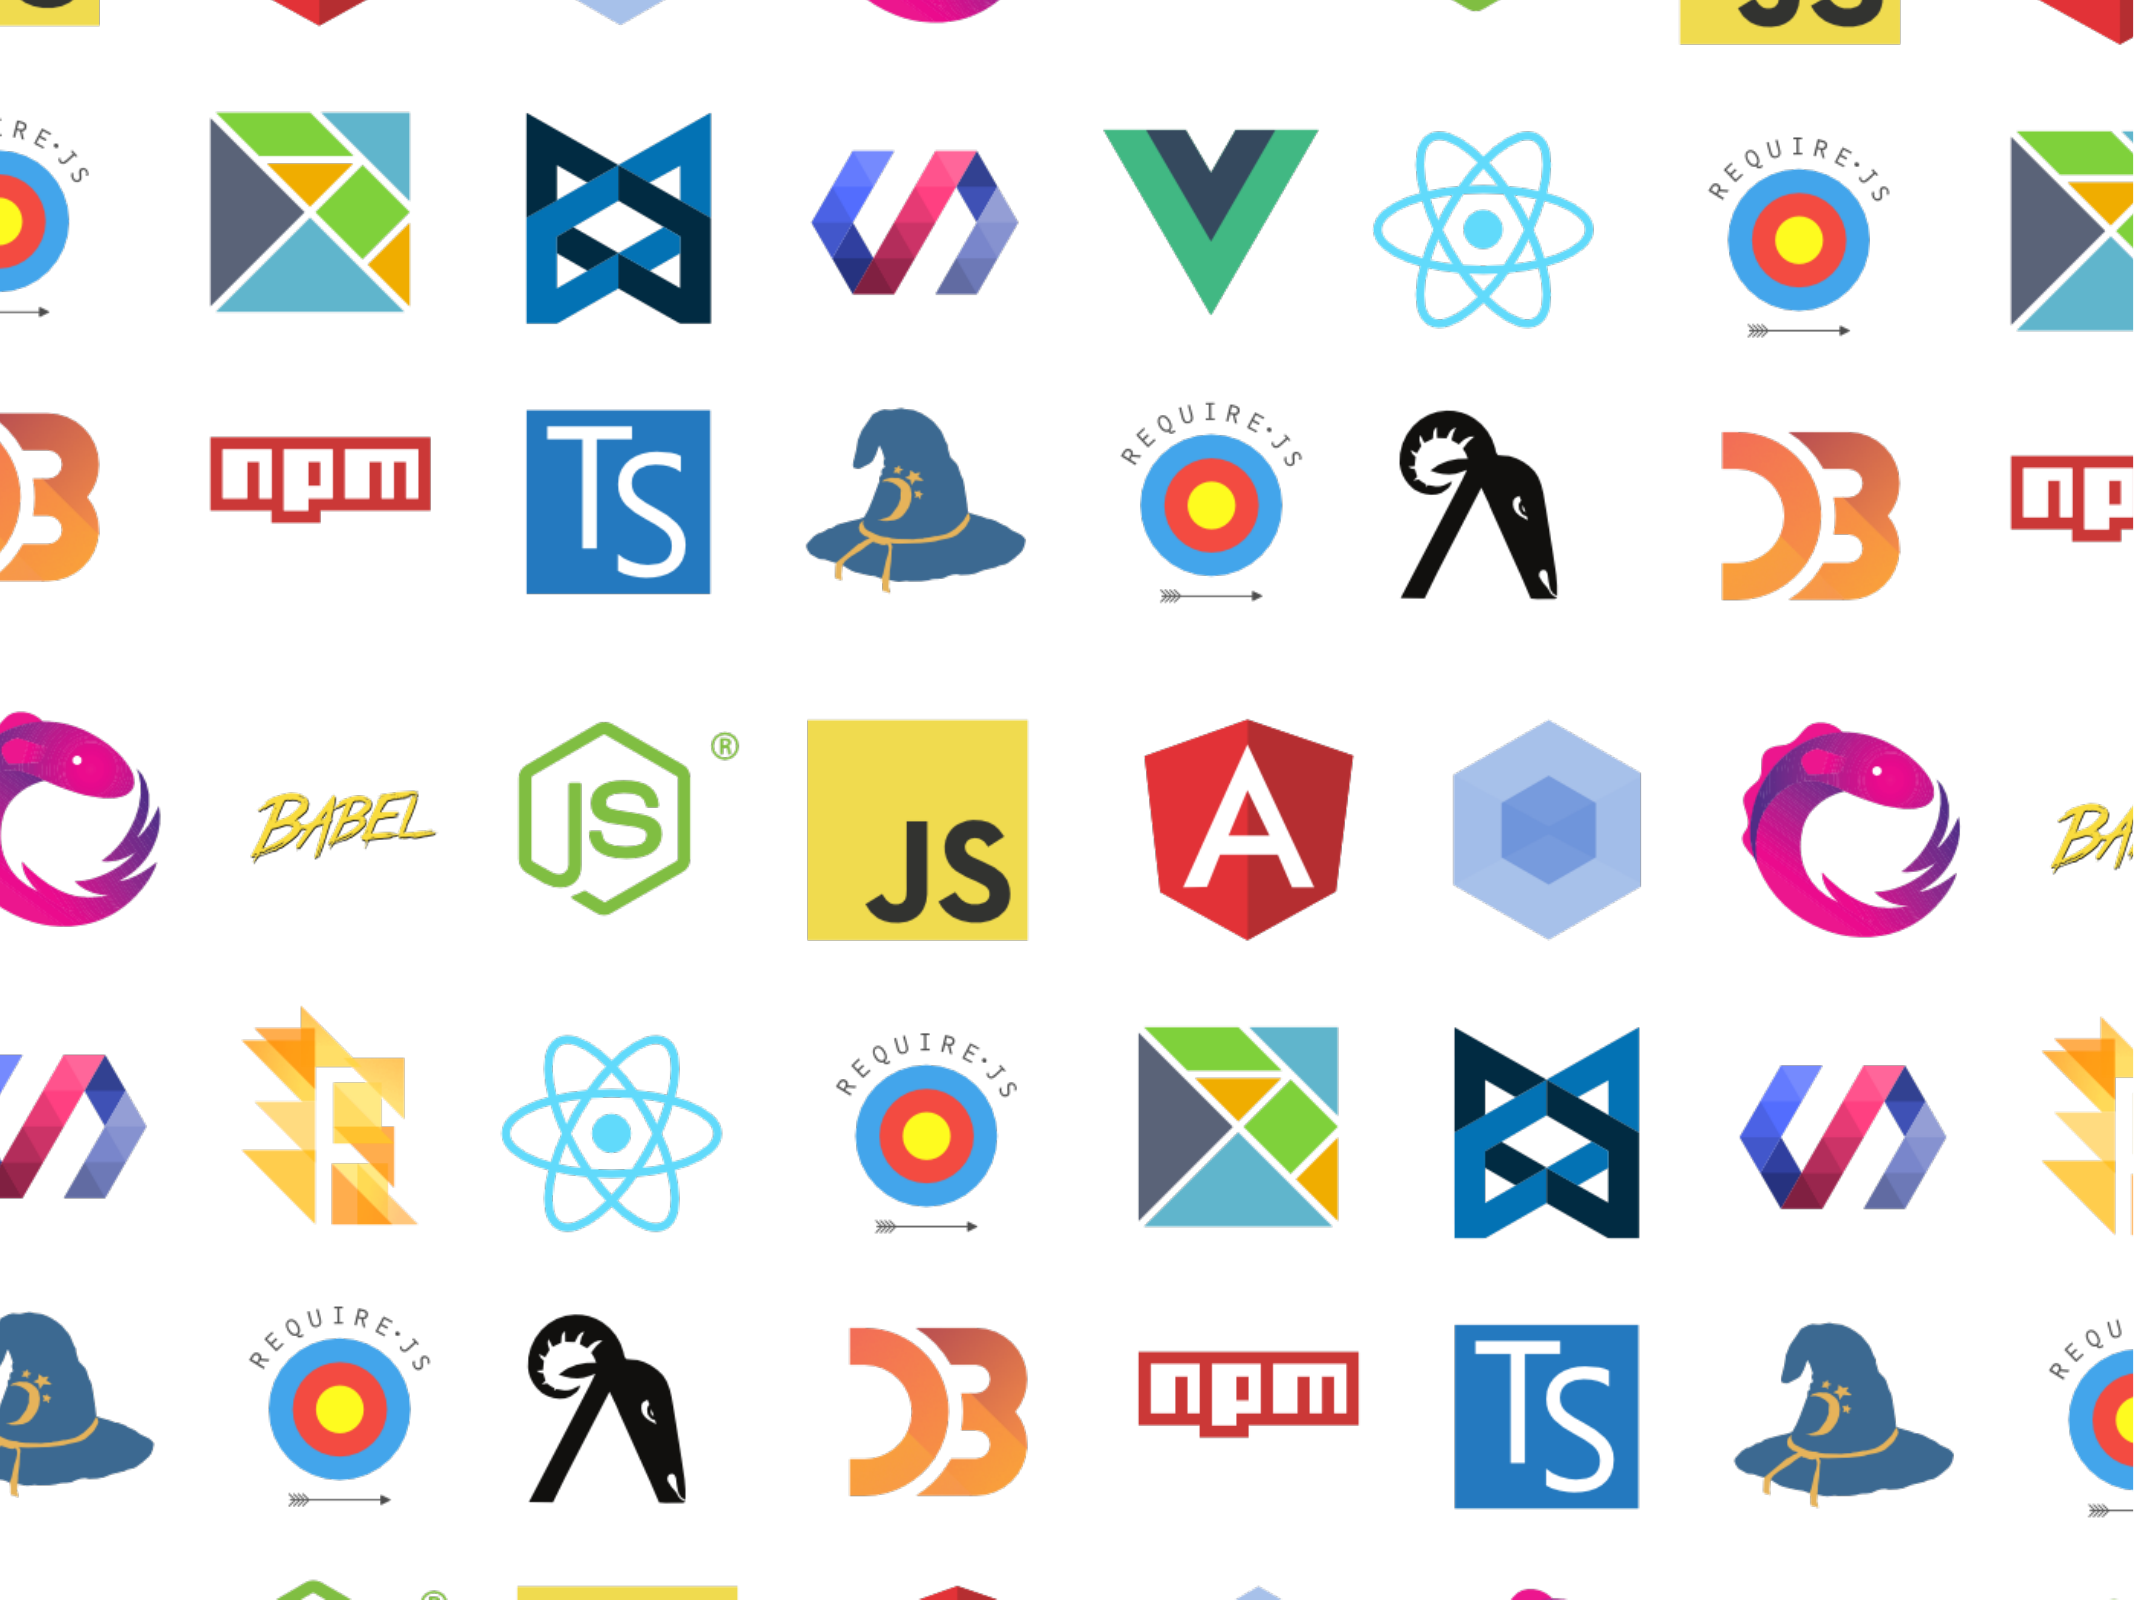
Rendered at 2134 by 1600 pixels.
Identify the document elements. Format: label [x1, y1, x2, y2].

text_box [0, 0, 2134, 1600]
